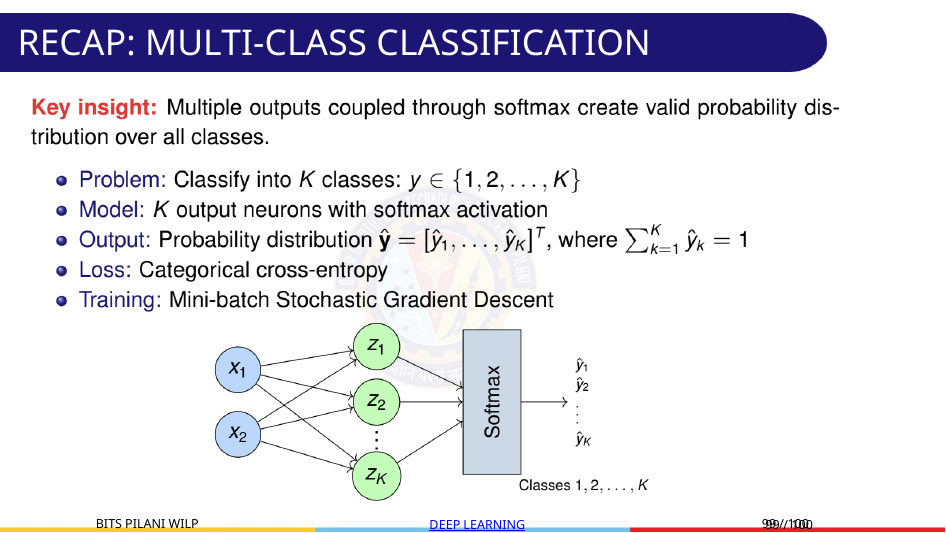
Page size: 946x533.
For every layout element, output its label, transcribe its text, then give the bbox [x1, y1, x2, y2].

text_box Deep Learning [427, 514, 526, 533]
title Recap: Multi-class Classification [15, 17, 919, 110]
picture [0, 13, 945, 532]
footer BITS Pilani WILP [93, 514, 215, 533]
slide_number ‹#› / 100 [759, 514, 857, 533]
